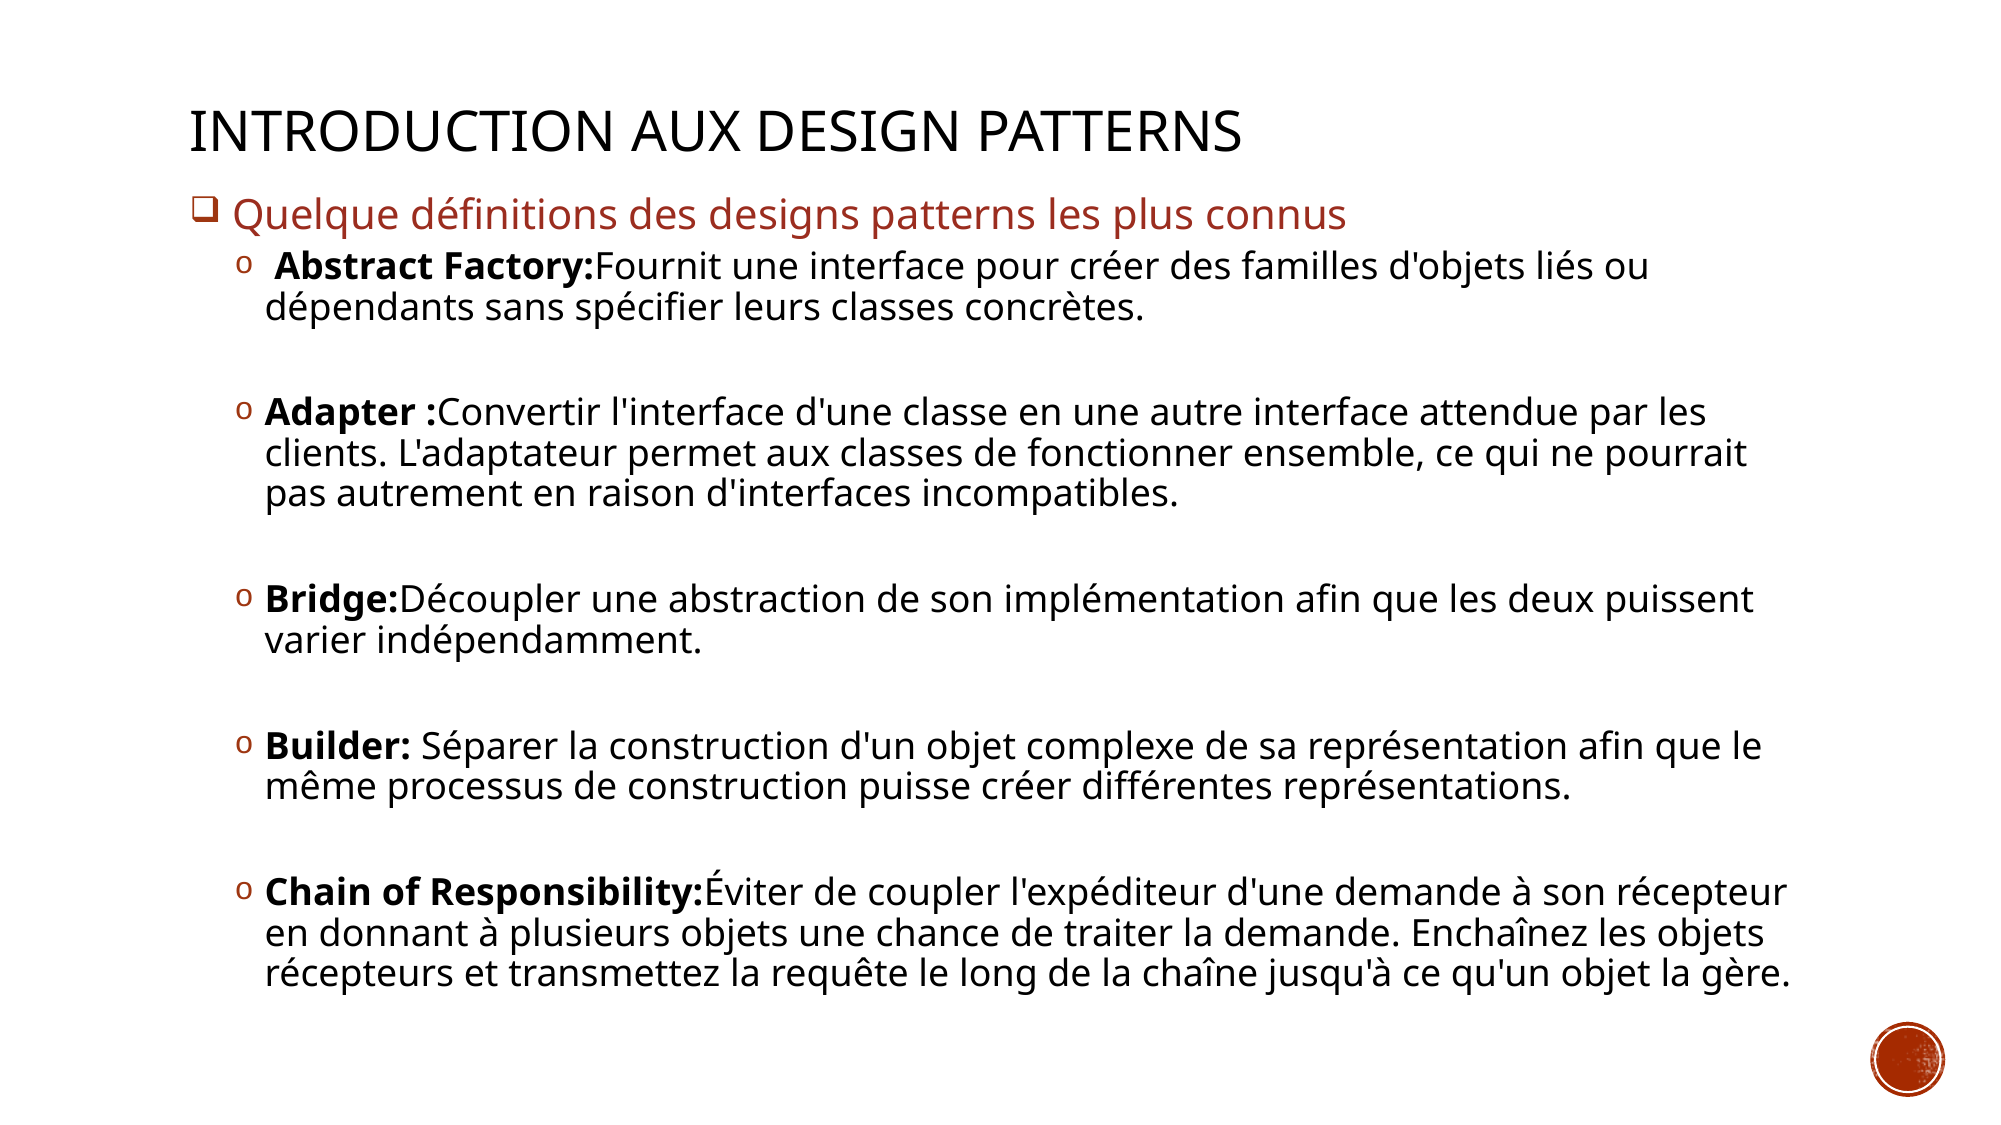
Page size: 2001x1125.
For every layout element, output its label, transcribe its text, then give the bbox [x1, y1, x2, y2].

text_box Quelque définitions des designs patterns les plus connus Abstract Factory:Fournit une interface pour créer des familles d'objets liés ou dépendants sans spécifier leurs classes concrètes. Adapter :Convertir l'interface d'une classe en une autre interface attendue par les clients. L'adaptateur permet aux classes de fonctionner ensemble, ce qui ne pourrait pas autrement en raison d'interfaces incompatibles. Bridge:Découpler une abstraction de son implémentation afin que les deux puissent varier indépendamment. Builder: Séparer la construction d'un objet complexe de sa représentation afin que le même processus de construction puisse créer différentes représentations. Chain of Responsibility:Éviter de coupler l'expéditeur d'une demande à son récepteur en donnant à plusieurs objets une chance de traiter la demande. Enchaînez les objets récepteurs et transmettez la requête le long de la chaîne jusqu'à ce qu'un objet la gère. [174, 186, 1825, 1107]
title Introduction aux Design Patterns [174, 34, 1825, 186]
